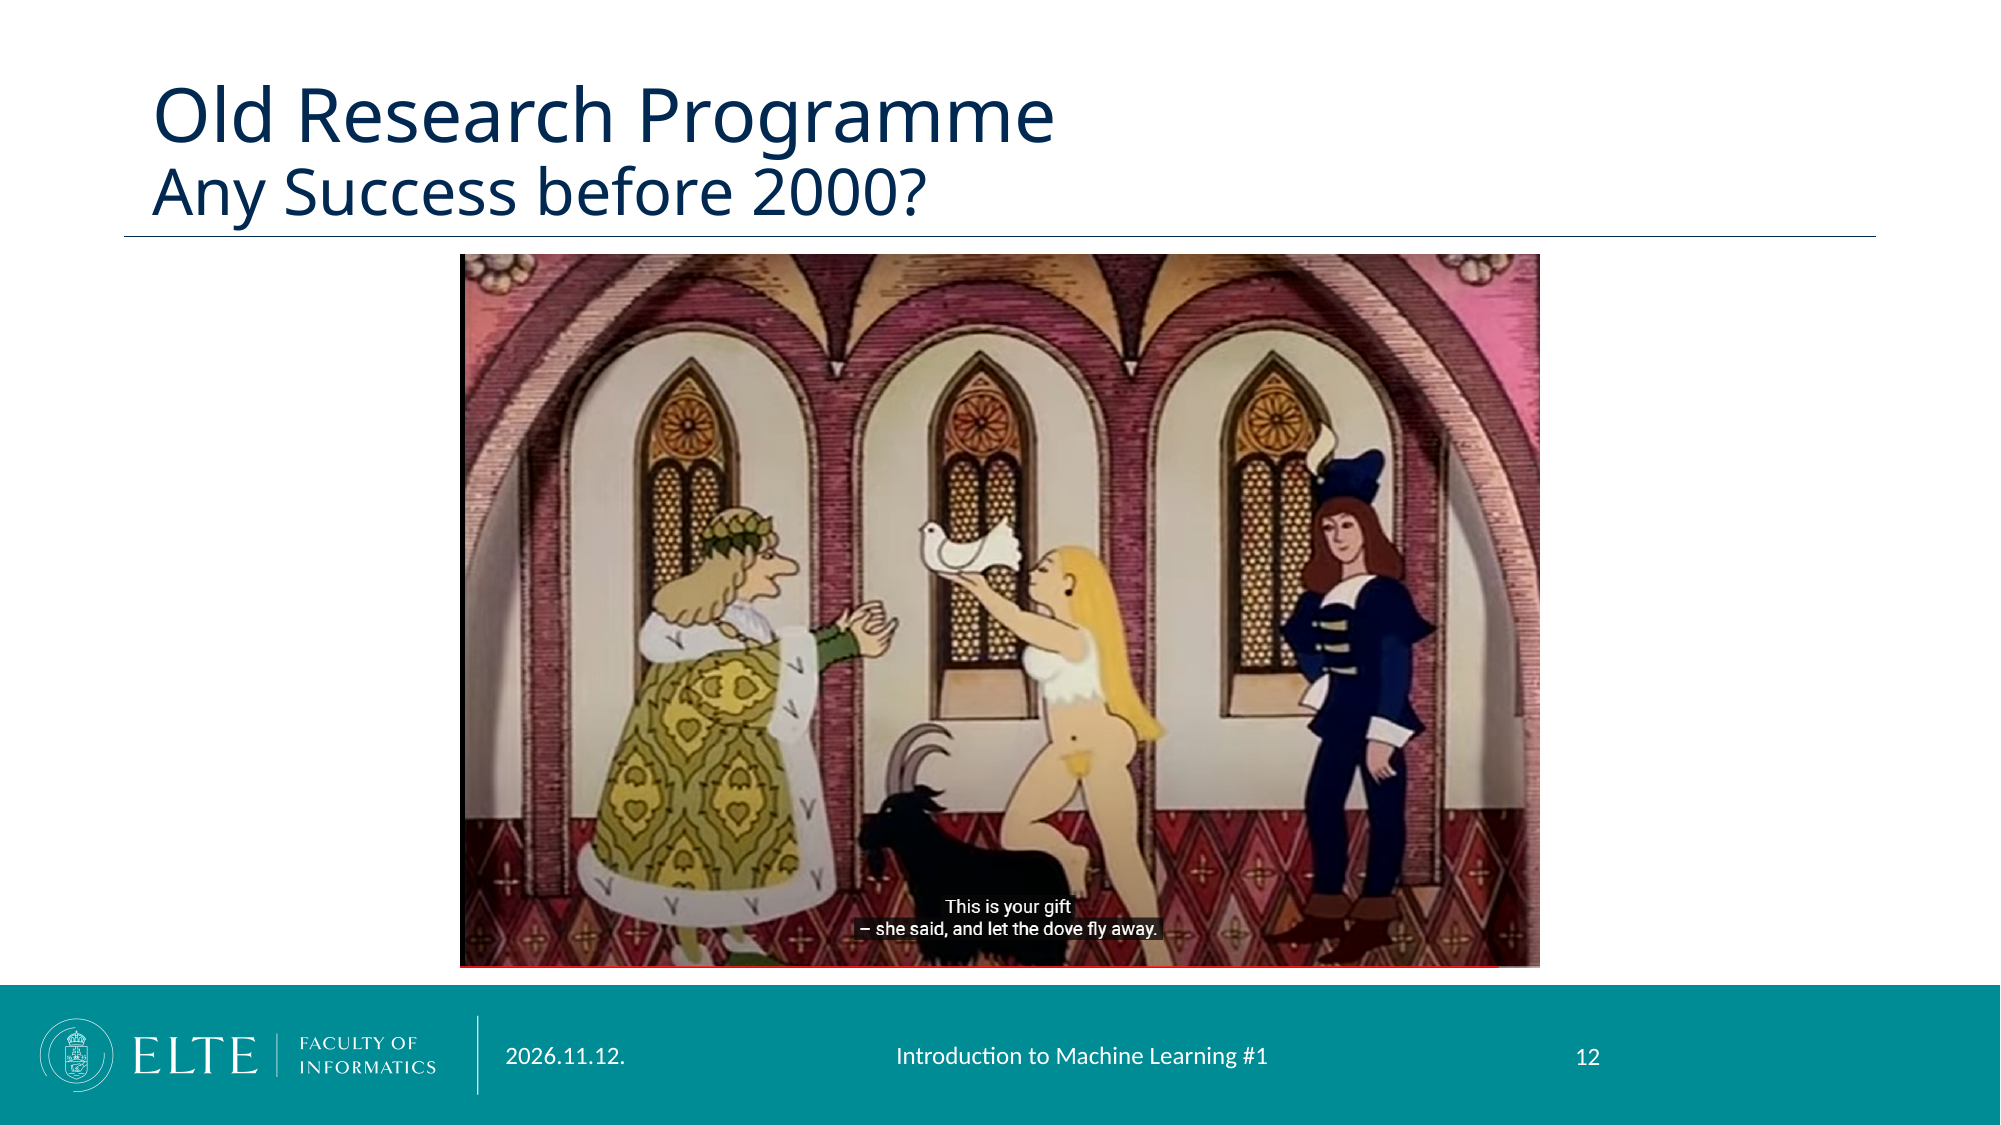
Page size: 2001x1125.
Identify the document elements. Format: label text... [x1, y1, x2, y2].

slide_number 2023. 09. 13. [490, 1024, 717, 1085]
picture [0, 985, 2000, 1125]
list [460, 254, 1540, 968]
title Old Research Programme Any Success before 2000? [137, 59, 1863, 237]
slide_number 12 [1449, 1025, 1616, 1085]
footer Introduction to Machine Learning #1 [745, 1024, 1421, 1085]
